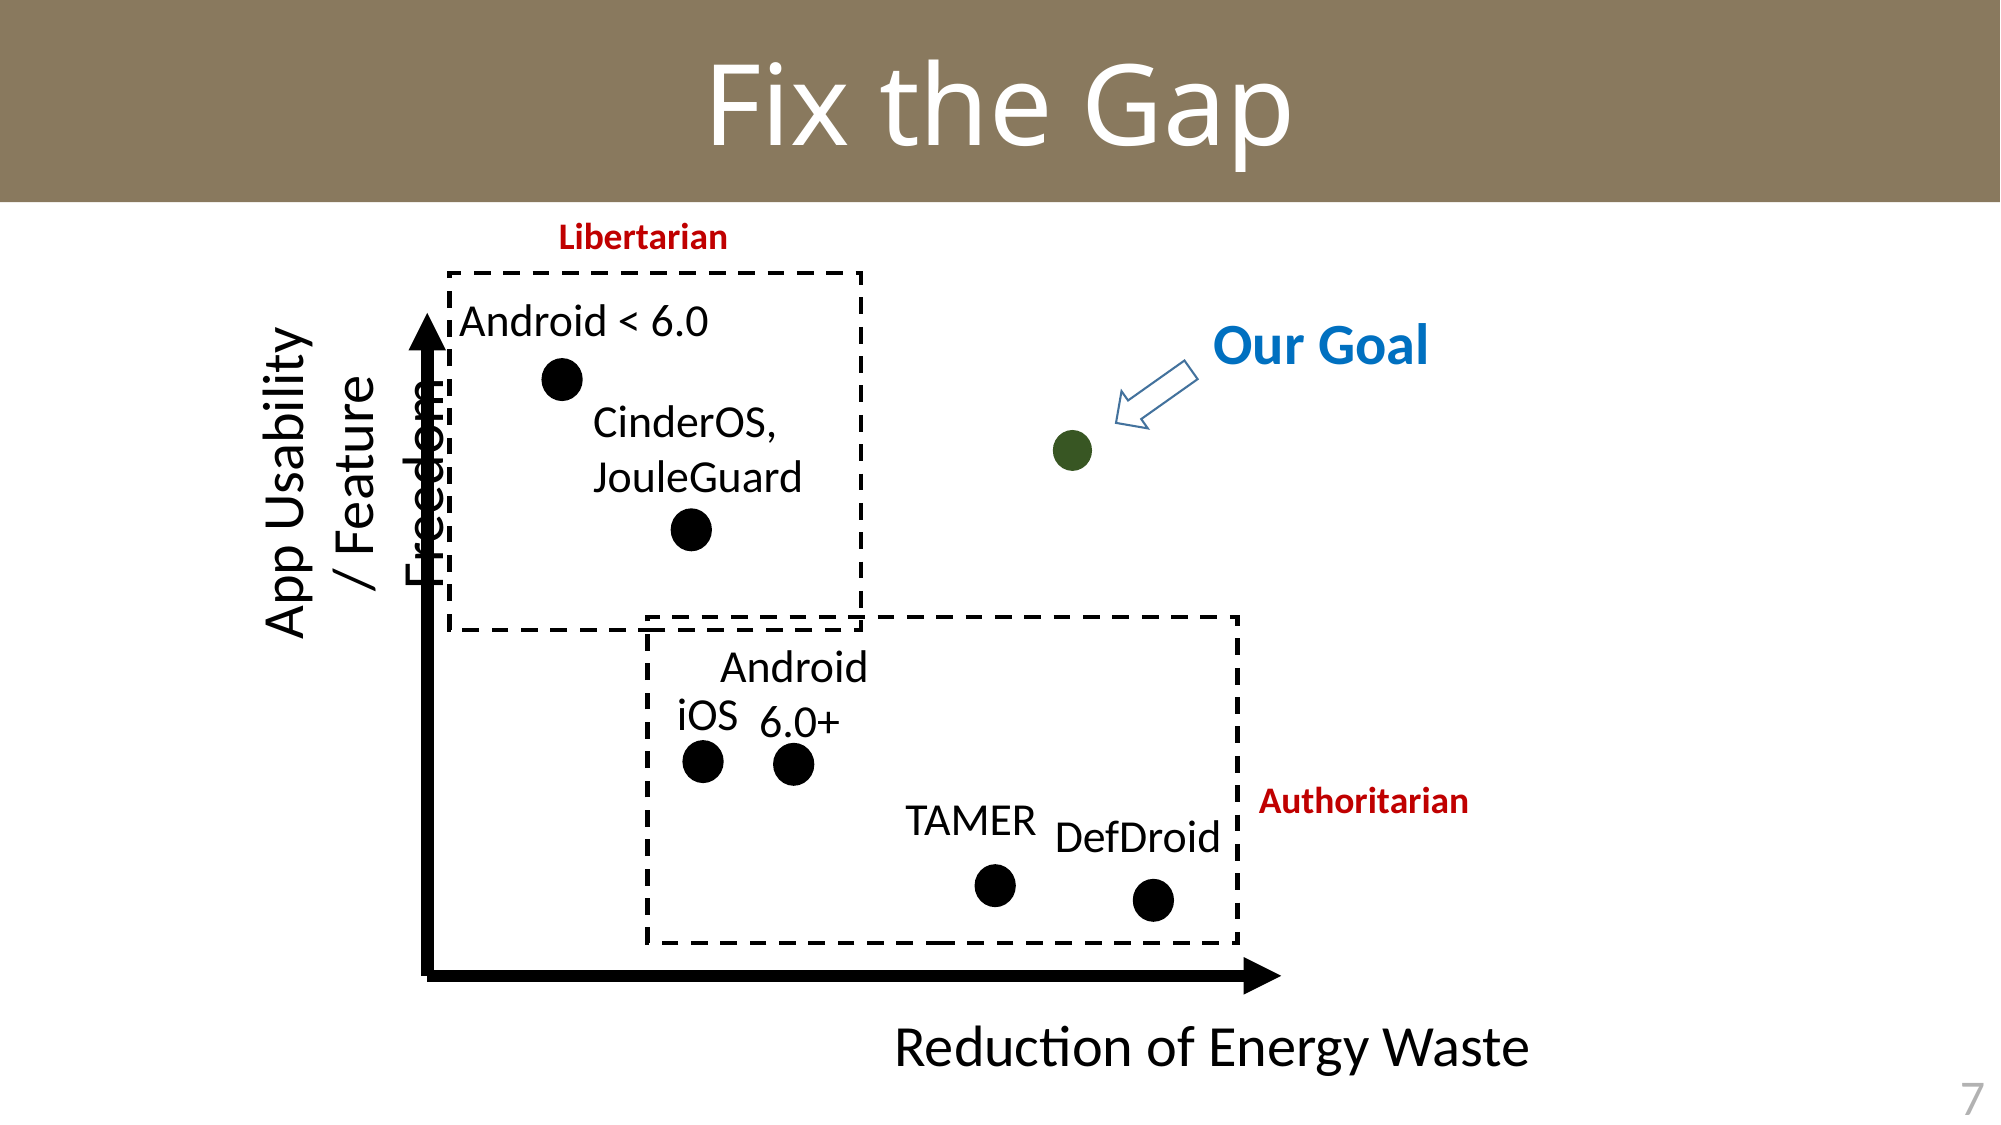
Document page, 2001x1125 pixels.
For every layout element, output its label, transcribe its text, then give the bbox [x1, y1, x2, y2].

text_box App Usability / Feature Freedom [237, 252, 410, 715]
text_box Our Goal [1198, 299, 1445, 384]
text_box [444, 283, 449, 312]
text_box Fix the Gap [0, 0, 2000, 203]
text_box Authoritarian [1282, 769, 1485, 829]
slide_number 6 [1550, 1065, 2000, 1125]
text_box Reduction of Energy Waste [879, 1001, 1547, 1086]
text_box [449, 272, 862, 312]
text_box Libertarian [543, 204, 744, 265]
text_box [427, 312, 1282, 976]
